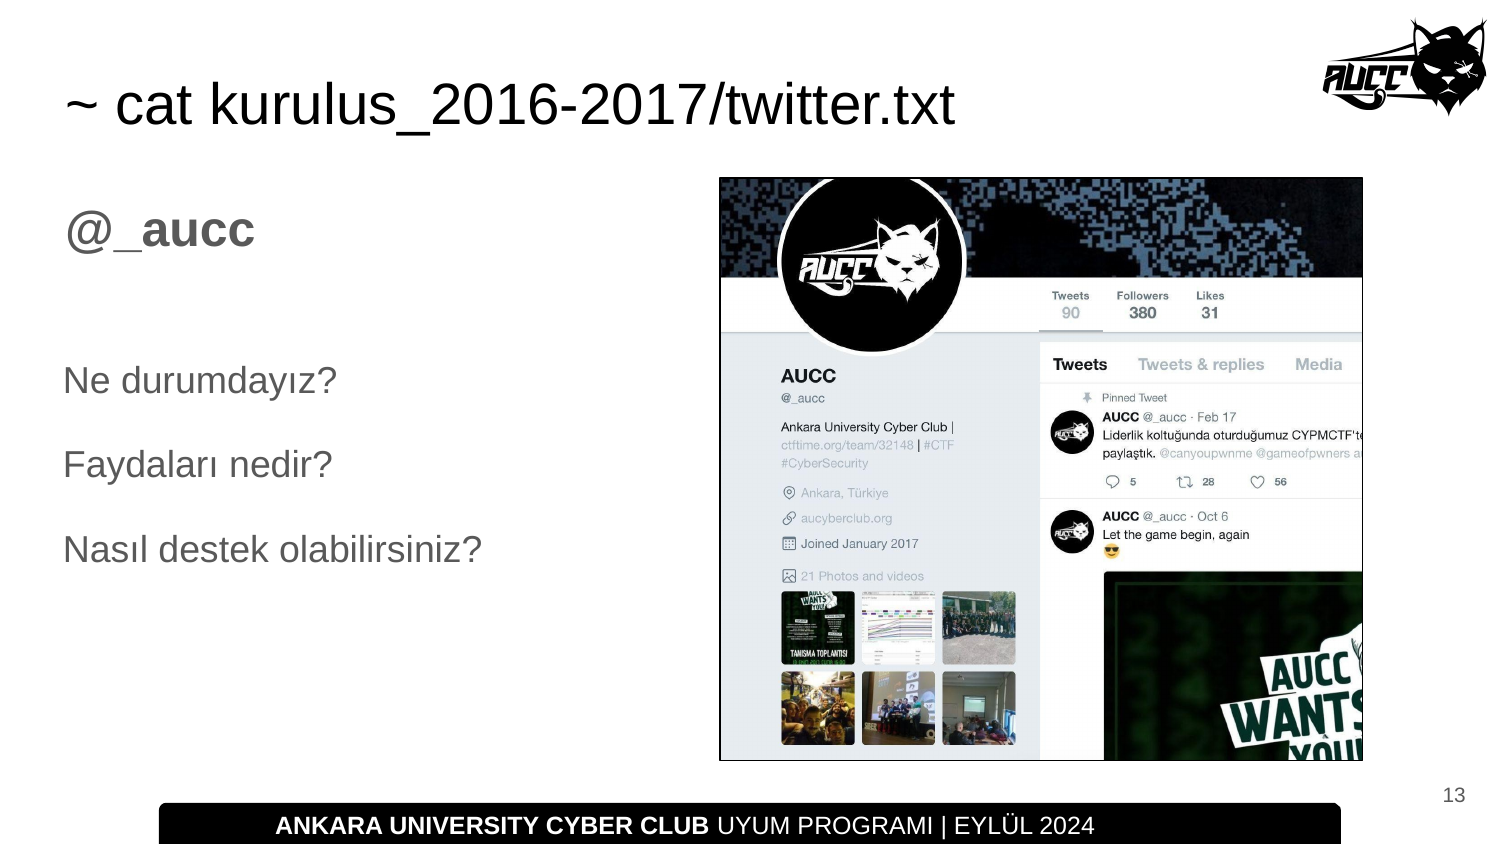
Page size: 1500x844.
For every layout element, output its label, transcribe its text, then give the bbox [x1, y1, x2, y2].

text_box @_aucc Ne durumdayız? Faydaları nedir? Nasıl destek olabilirsiniz? [60, 194, 486, 570]
title ~ cat kurulus_2016-2017/twitter.txt [63, 64, 1141, 208]
slide_number ‹#› [1436, 781, 1475, 844]
picture [1321, 16, 1488, 118]
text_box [159, 803, 1341, 844]
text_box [719, 177, 1363, 761]
